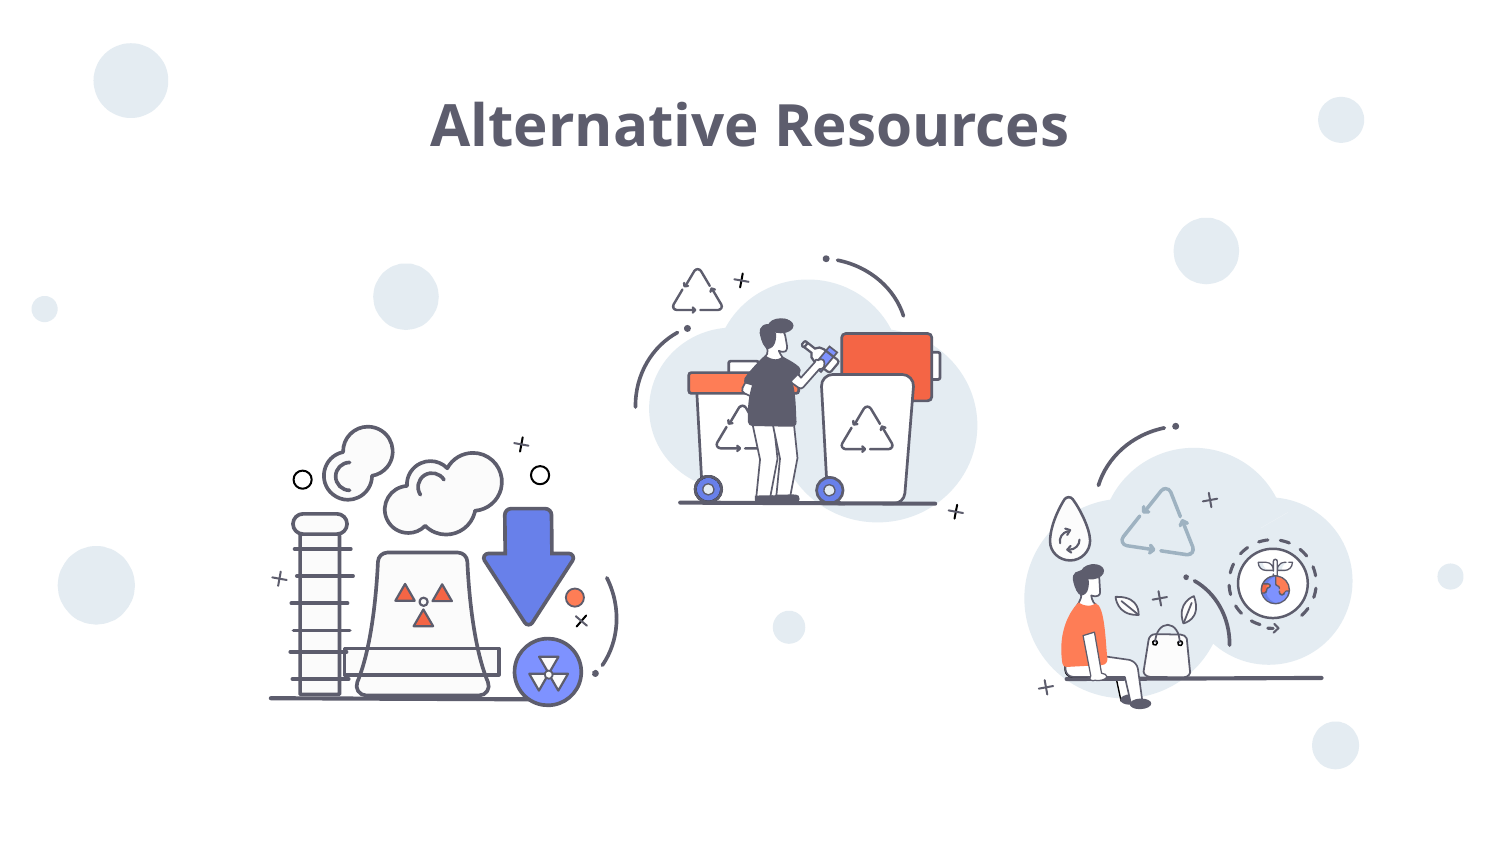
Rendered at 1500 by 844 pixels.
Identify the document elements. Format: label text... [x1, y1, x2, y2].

text_box [772, 610, 806, 644]
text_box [1018, 422, 1357, 710]
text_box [270, 426, 622, 706]
text_box [373, 263, 439, 331]
title Alternative Resources [116, 72, 1383, 167]
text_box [634, 255, 978, 523]
text_box [1173, 217, 1240, 285]
